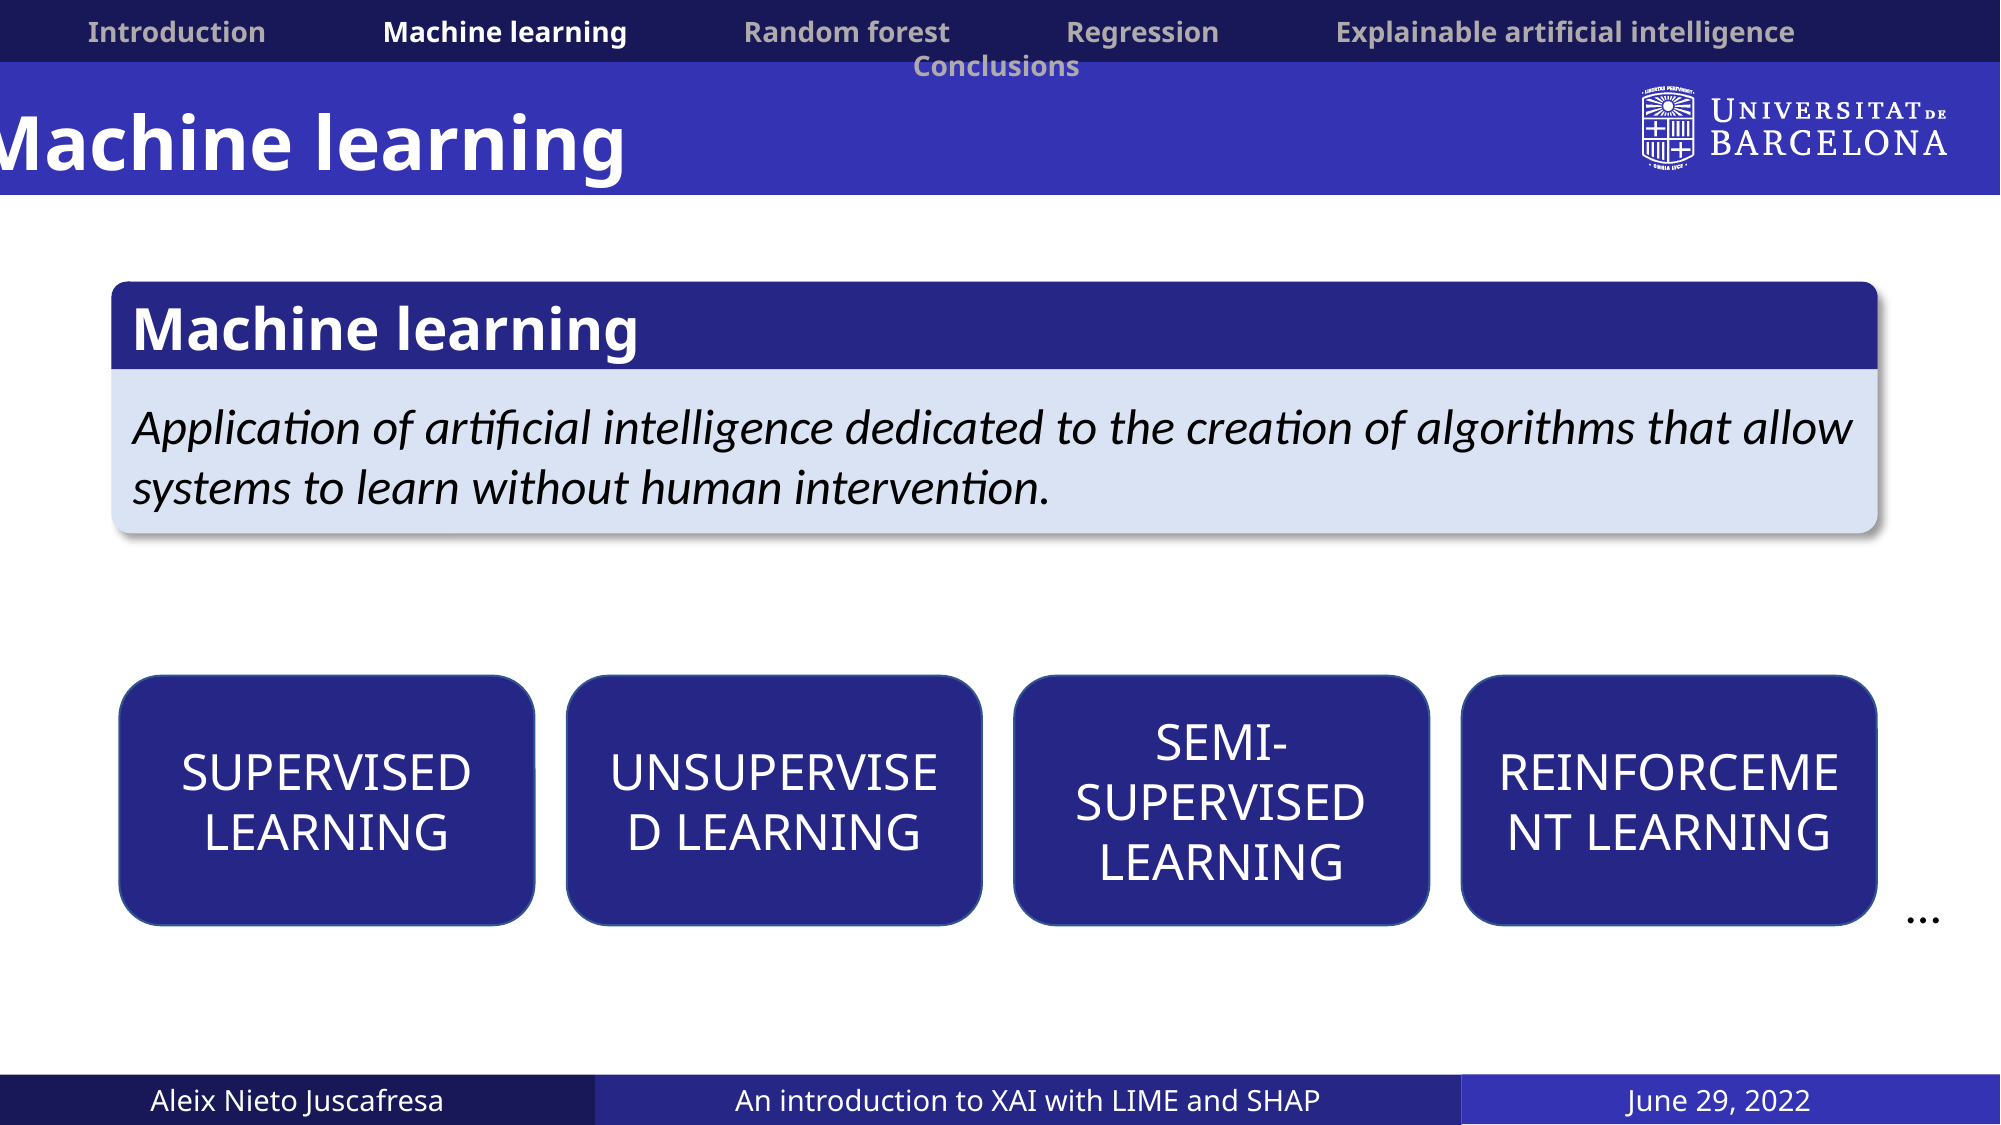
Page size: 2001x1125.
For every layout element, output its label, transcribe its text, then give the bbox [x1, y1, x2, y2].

text_box SUPERVISED LEARNING [118, 674, 536, 927]
picture [1633, 79, 1956, 177]
text_box [0, 62, 2000, 195]
slide_number Aleix Nieto Juscafresa [0, 1074, 594, 1125]
text_box SEMI-SUPERVISED LEARNING [1013, 674, 1431, 927]
footer An introduction to XAI with LIME and SHAP [594, 1074, 1462, 1125]
text_box Machine learning [0, 90, 644, 193]
text_box [0, 0, 2000, 62]
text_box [112, 282, 1877, 533]
text_box UNSUPERVISED LEARNING [565, 674, 983, 927]
text_box REINFORCEMENT LEARNING [1460, 674, 1878, 927]
text_box … [1891, 866, 1956, 942]
text_box Introduction Machine learning Random forest Regression Explainable artificial intelligence Conclusions [0, 6, 1997, 90]
